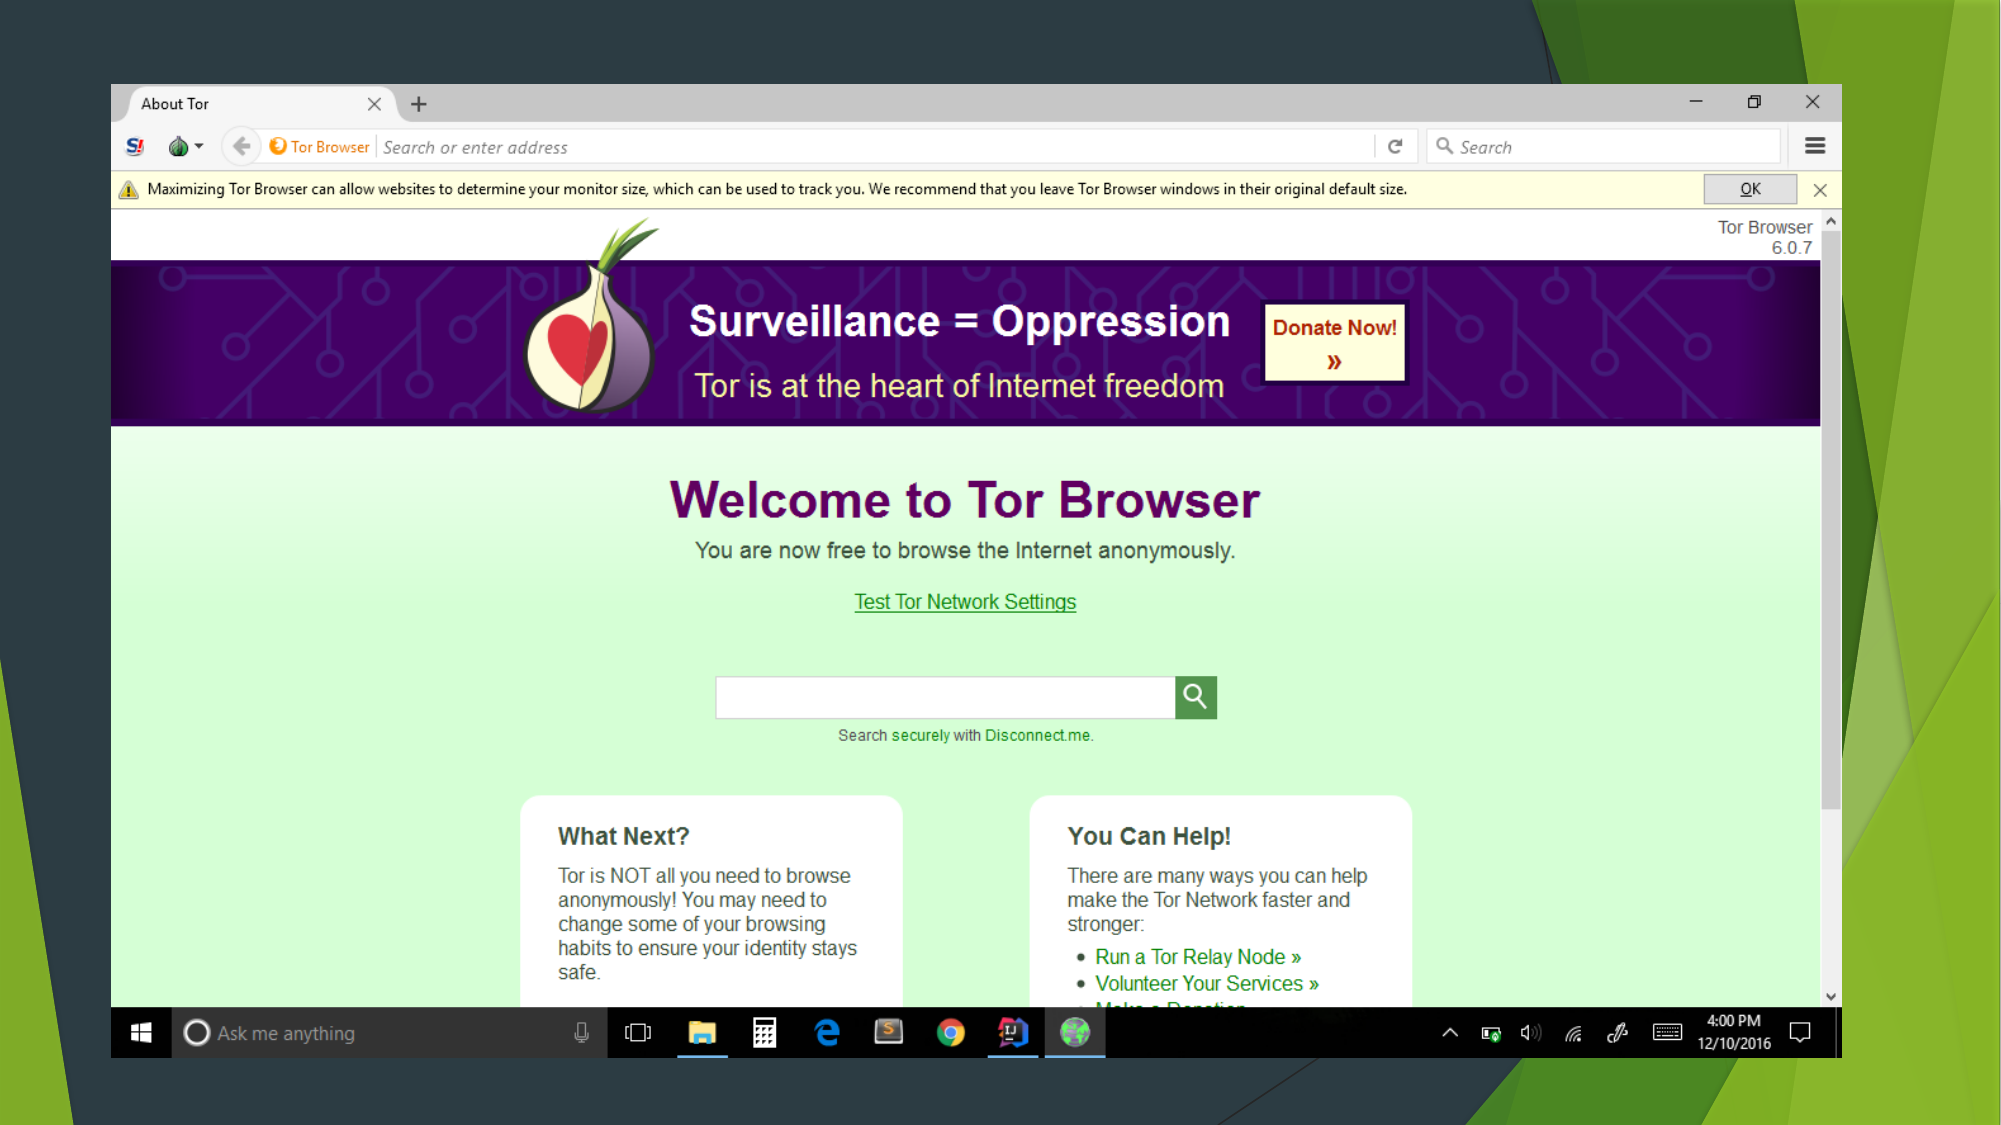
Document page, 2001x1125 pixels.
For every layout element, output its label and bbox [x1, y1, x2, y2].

list [110, 84, 1842, 1058]
